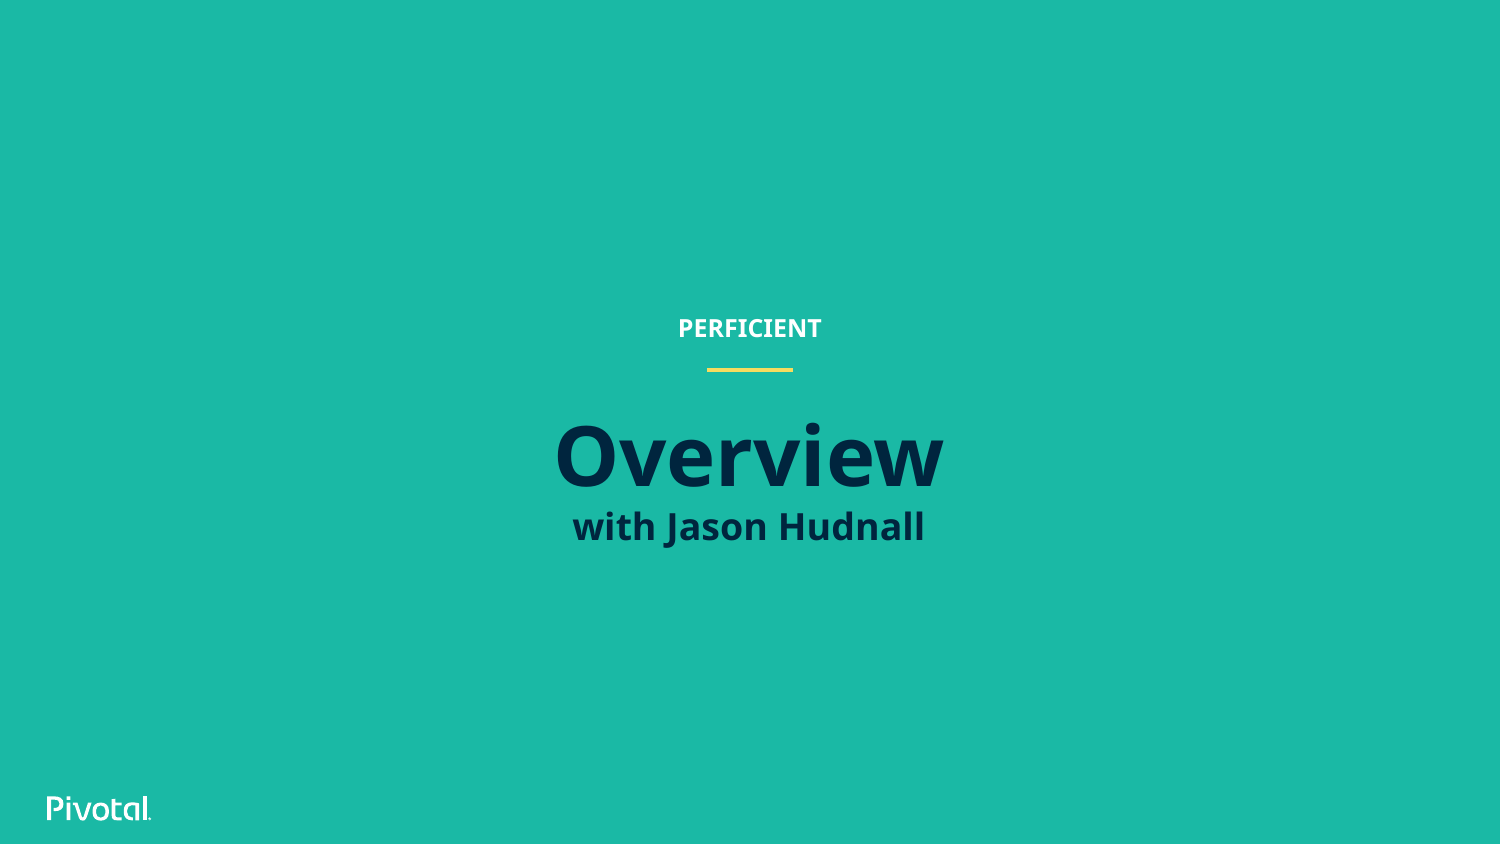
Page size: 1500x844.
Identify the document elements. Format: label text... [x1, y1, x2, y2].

subtitle PERFICIENT [285, 295, 1215, 358]
title Overview with Jason Hudnall [109, 387, 1389, 668]
